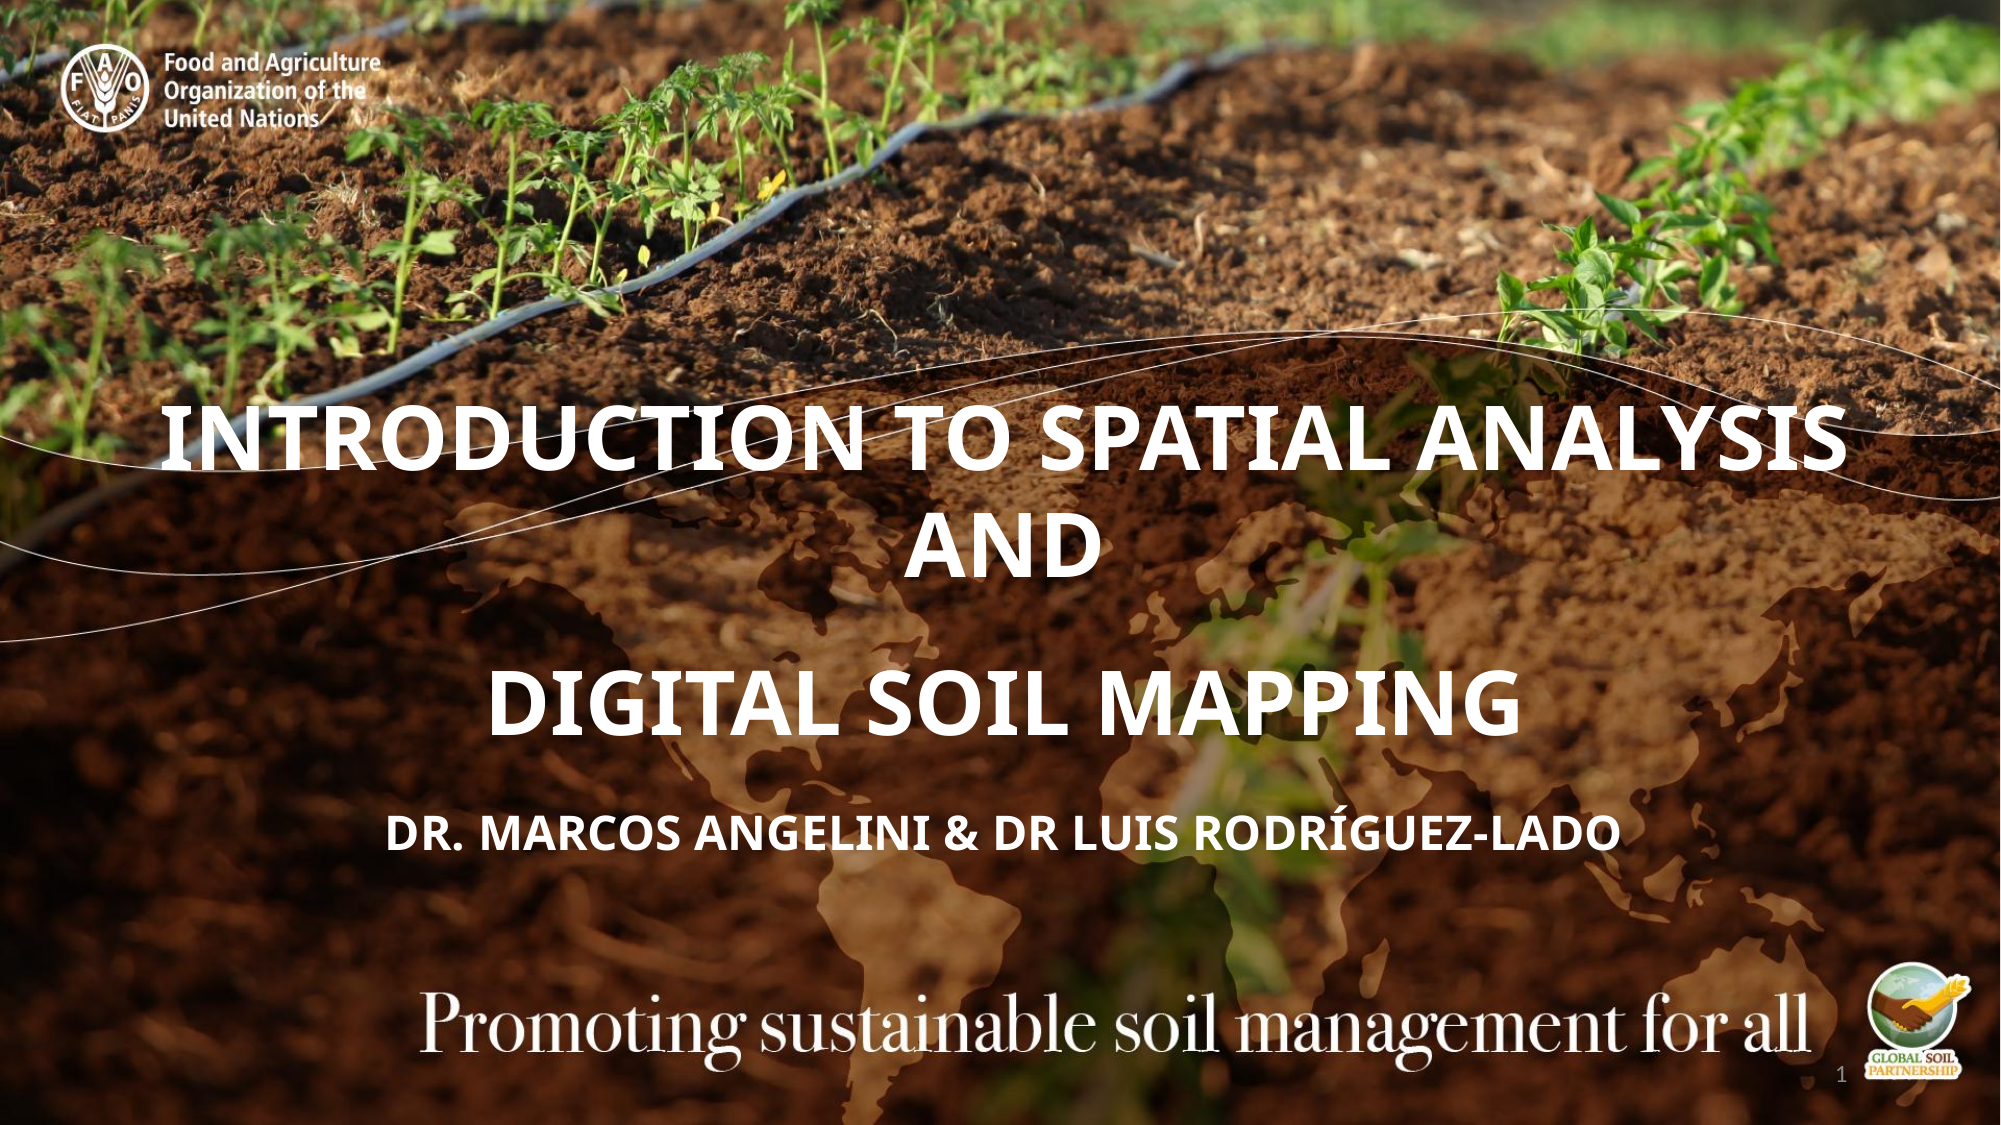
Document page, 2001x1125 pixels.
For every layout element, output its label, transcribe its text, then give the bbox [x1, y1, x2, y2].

text_box Introduction to Spatial Analysis and Digital Soil Mapping Dr. Marcos Angelini & Dr Luis Rodríguez-Lado [142, 376, 1868, 864]
slide_number ‹#› [1412, 1042, 1863, 1103]
picture [0, 0, 2001, 1125]
